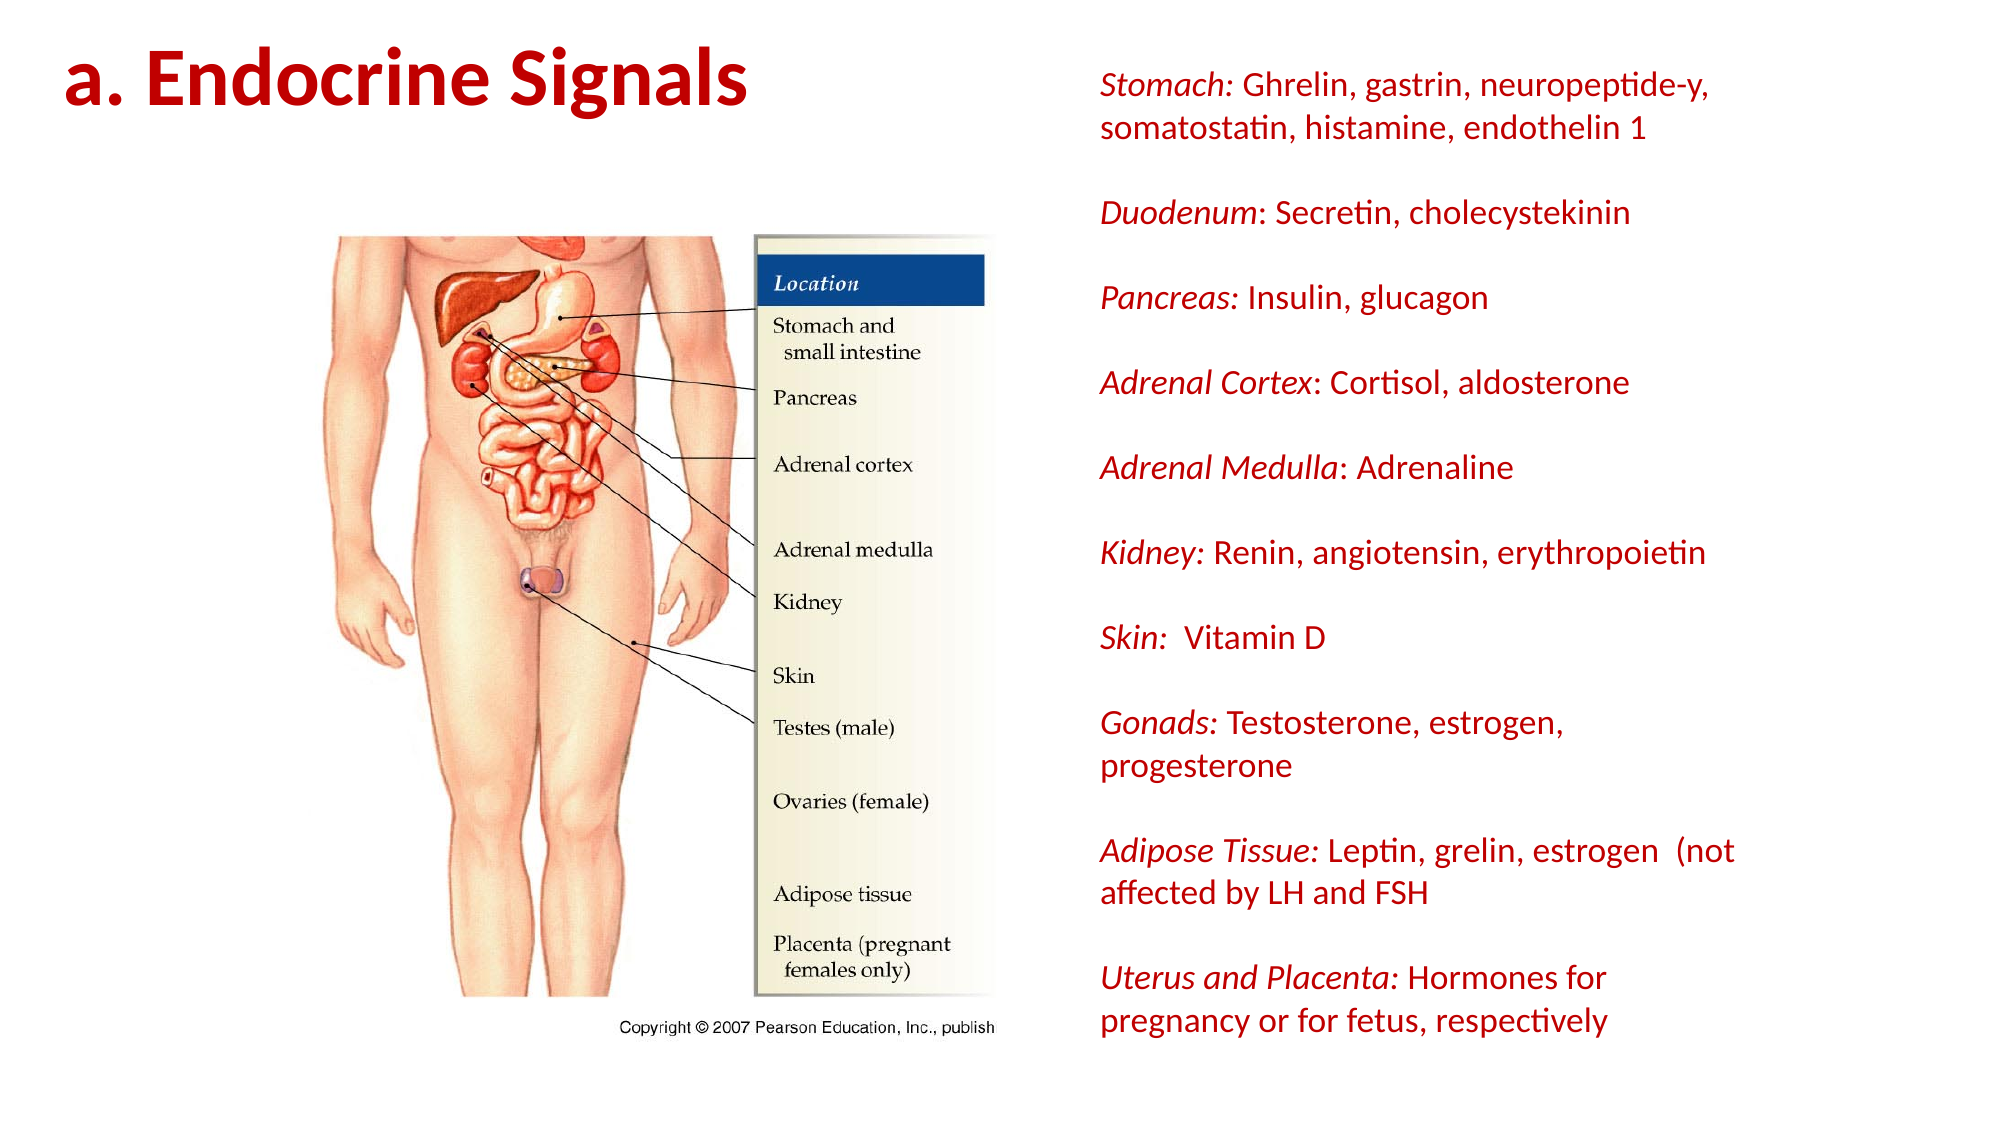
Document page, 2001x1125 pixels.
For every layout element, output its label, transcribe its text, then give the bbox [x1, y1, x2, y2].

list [299, 212, 997, 1057]
text_box Stomach: Ghrelin, gastrin, neuropeptide-y, somatostatin, histamine, endothelin 1 Duodenum: Secretin, cholecystekinin Pancreas: Insulin, glucagon Adrenal Cortex: Cortisol, aldosterone Adrenal Medulla: Adrenaline Kidney: Renin, angiotensin, erythropoietin Skin: Vitamin D Gonads: Testosterone, estrogen, progesterone Adipose Tissue: Leptin, grelin, estrogen (not affected by LH and FSH Uterus and Placenta: Hormones for pregnancy or for fetus, respectively [1084, 53, 1760, 1056]
title a. Endocrine Signals [48, 20, 811, 138]
